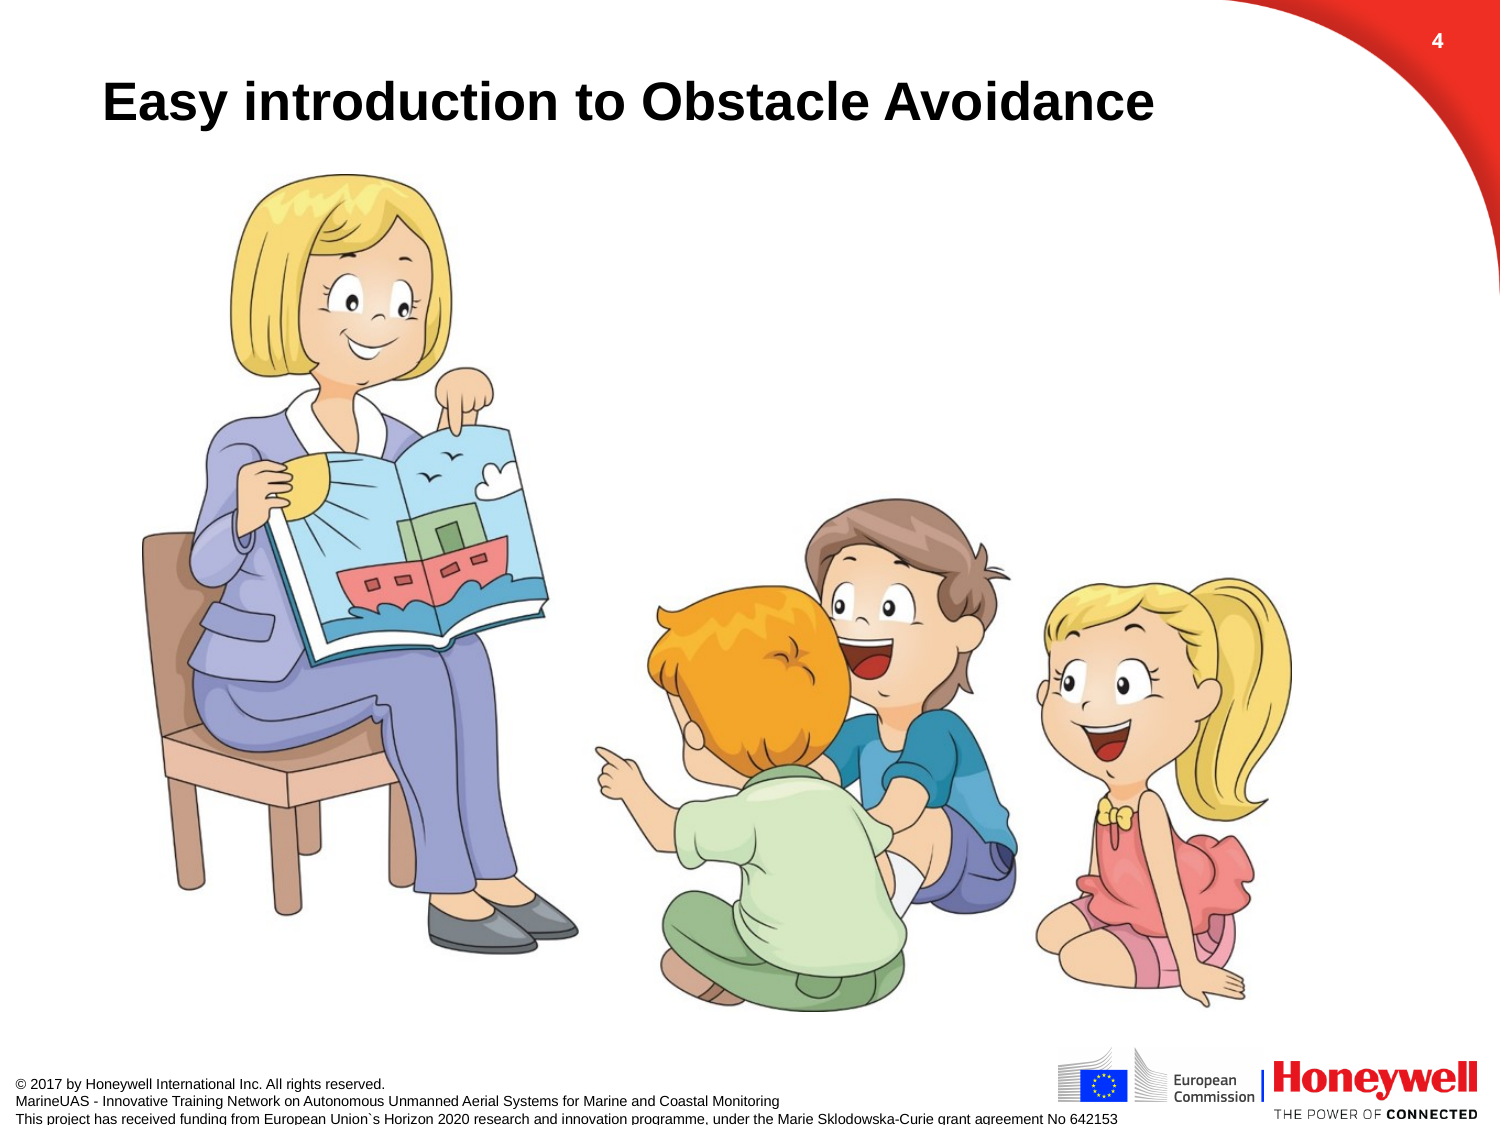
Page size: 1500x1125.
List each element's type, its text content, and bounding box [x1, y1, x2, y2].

title Easy introduction to Obstacle Avoidance [86, 58, 1347, 141]
picture [1058, 1047, 1264, 1102]
slide_number 3 [1416, 0, 1500, 83]
picture [142, 0, 1500, 1013]
picture [1274, 1061, 1477, 1119]
